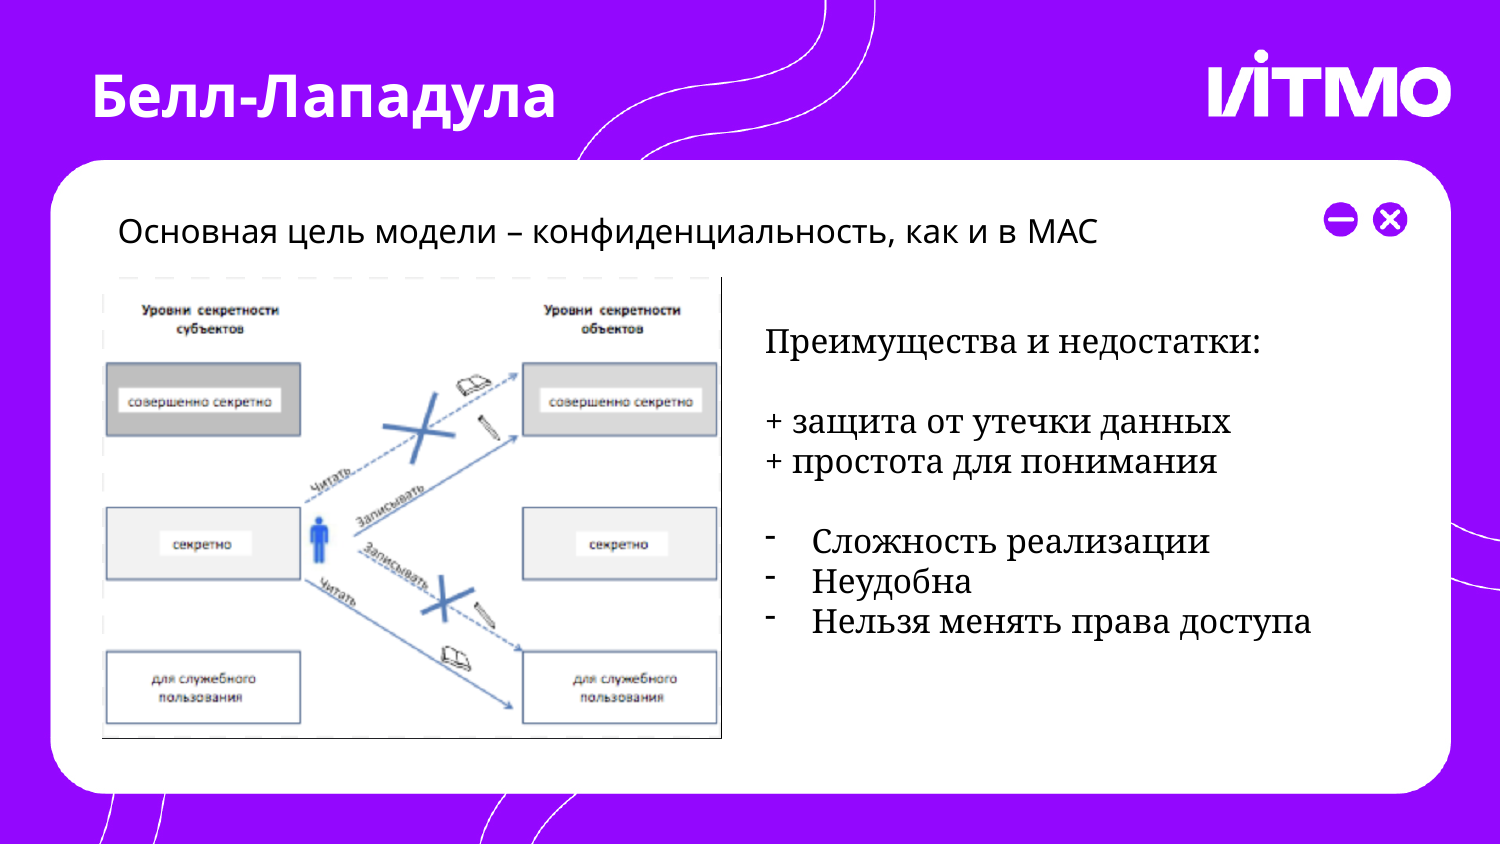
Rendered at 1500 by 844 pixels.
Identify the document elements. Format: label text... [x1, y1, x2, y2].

text_box Преимущества и недостатки: + защита от утечки данных + простота для понимания Сложность реализации Неудобна Нельзя менять права доступа [749, 312, 1365, 648]
list Основная цель модели – конфиденциальность, как и в MAC [102, 202, 1279, 762]
title Белл-Лападула [75, 50, 1195, 137]
picture [0, 0, 1500, 844]
